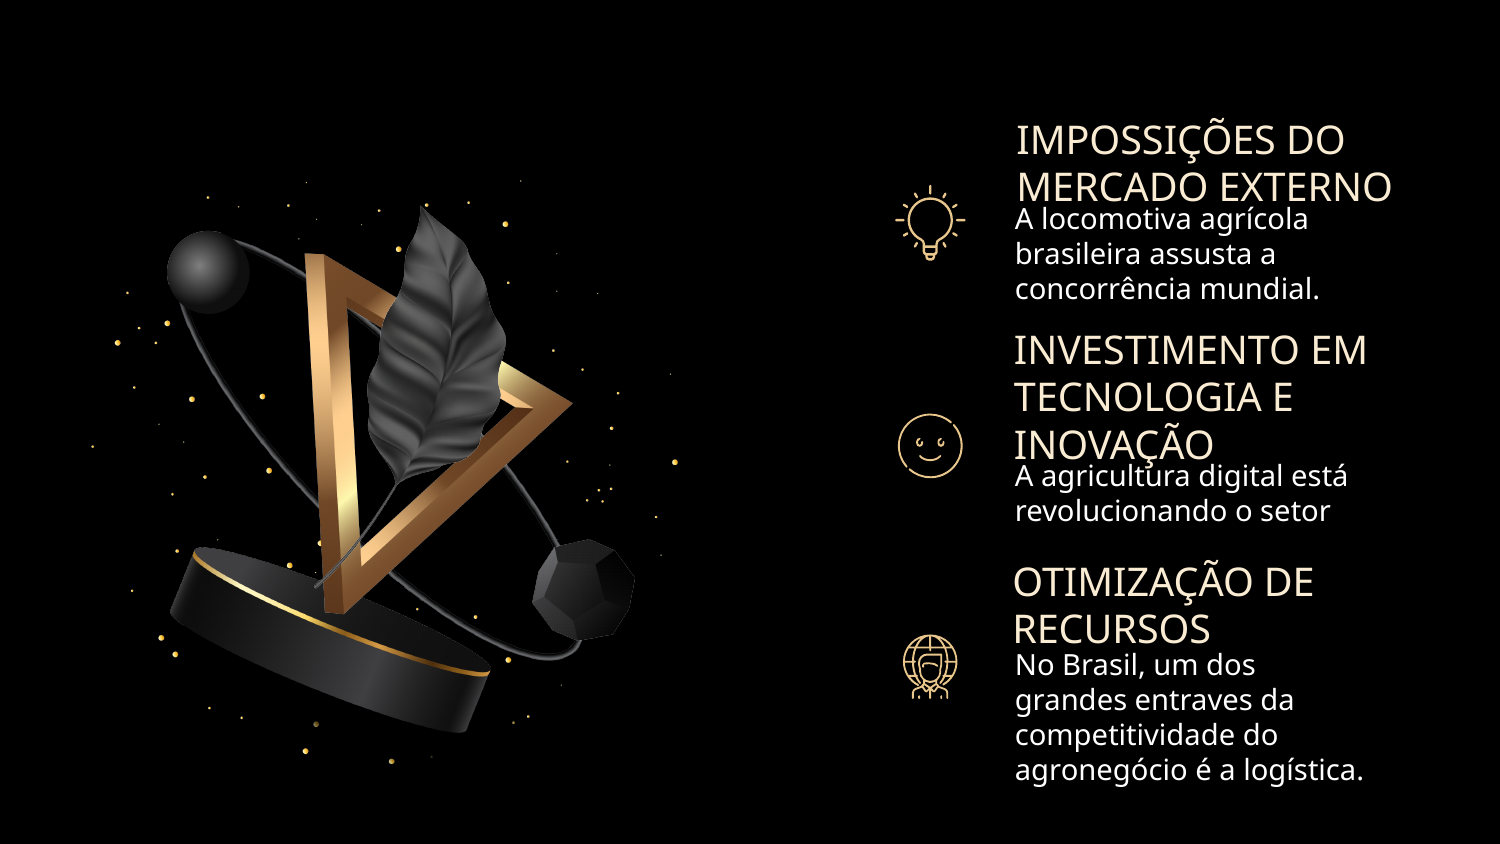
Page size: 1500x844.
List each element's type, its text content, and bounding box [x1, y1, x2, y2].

picture [91, 180, 678, 803]
subtitle IMPOSSIÇÕES DO MERCADO EXTERNO [1001, 114, 1469, 180]
subtitle A agricultura digital está revolucionando o setor [999, 442, 1383, 568]
subtitle OTIMIZAÇÃO DE RECURSOS [997, 556, 1381, 622]
subtitle INVESTIMENTO EM TECNOLOGIA E INOVAÇÃO [998, 324, 1467, 390]
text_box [897, 413, 964, 479]
subtitle A locomotiva agrícola brasileira assusta a concorrência mundial. [999, 185, 1383, 311]
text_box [894, 184, 966, 261]
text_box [902, 634, 958, 700]
subtitle No Brasil, um dos grandes entraves da competitividade do agronegócio é a logística. [999, 631, 1383, 758]
